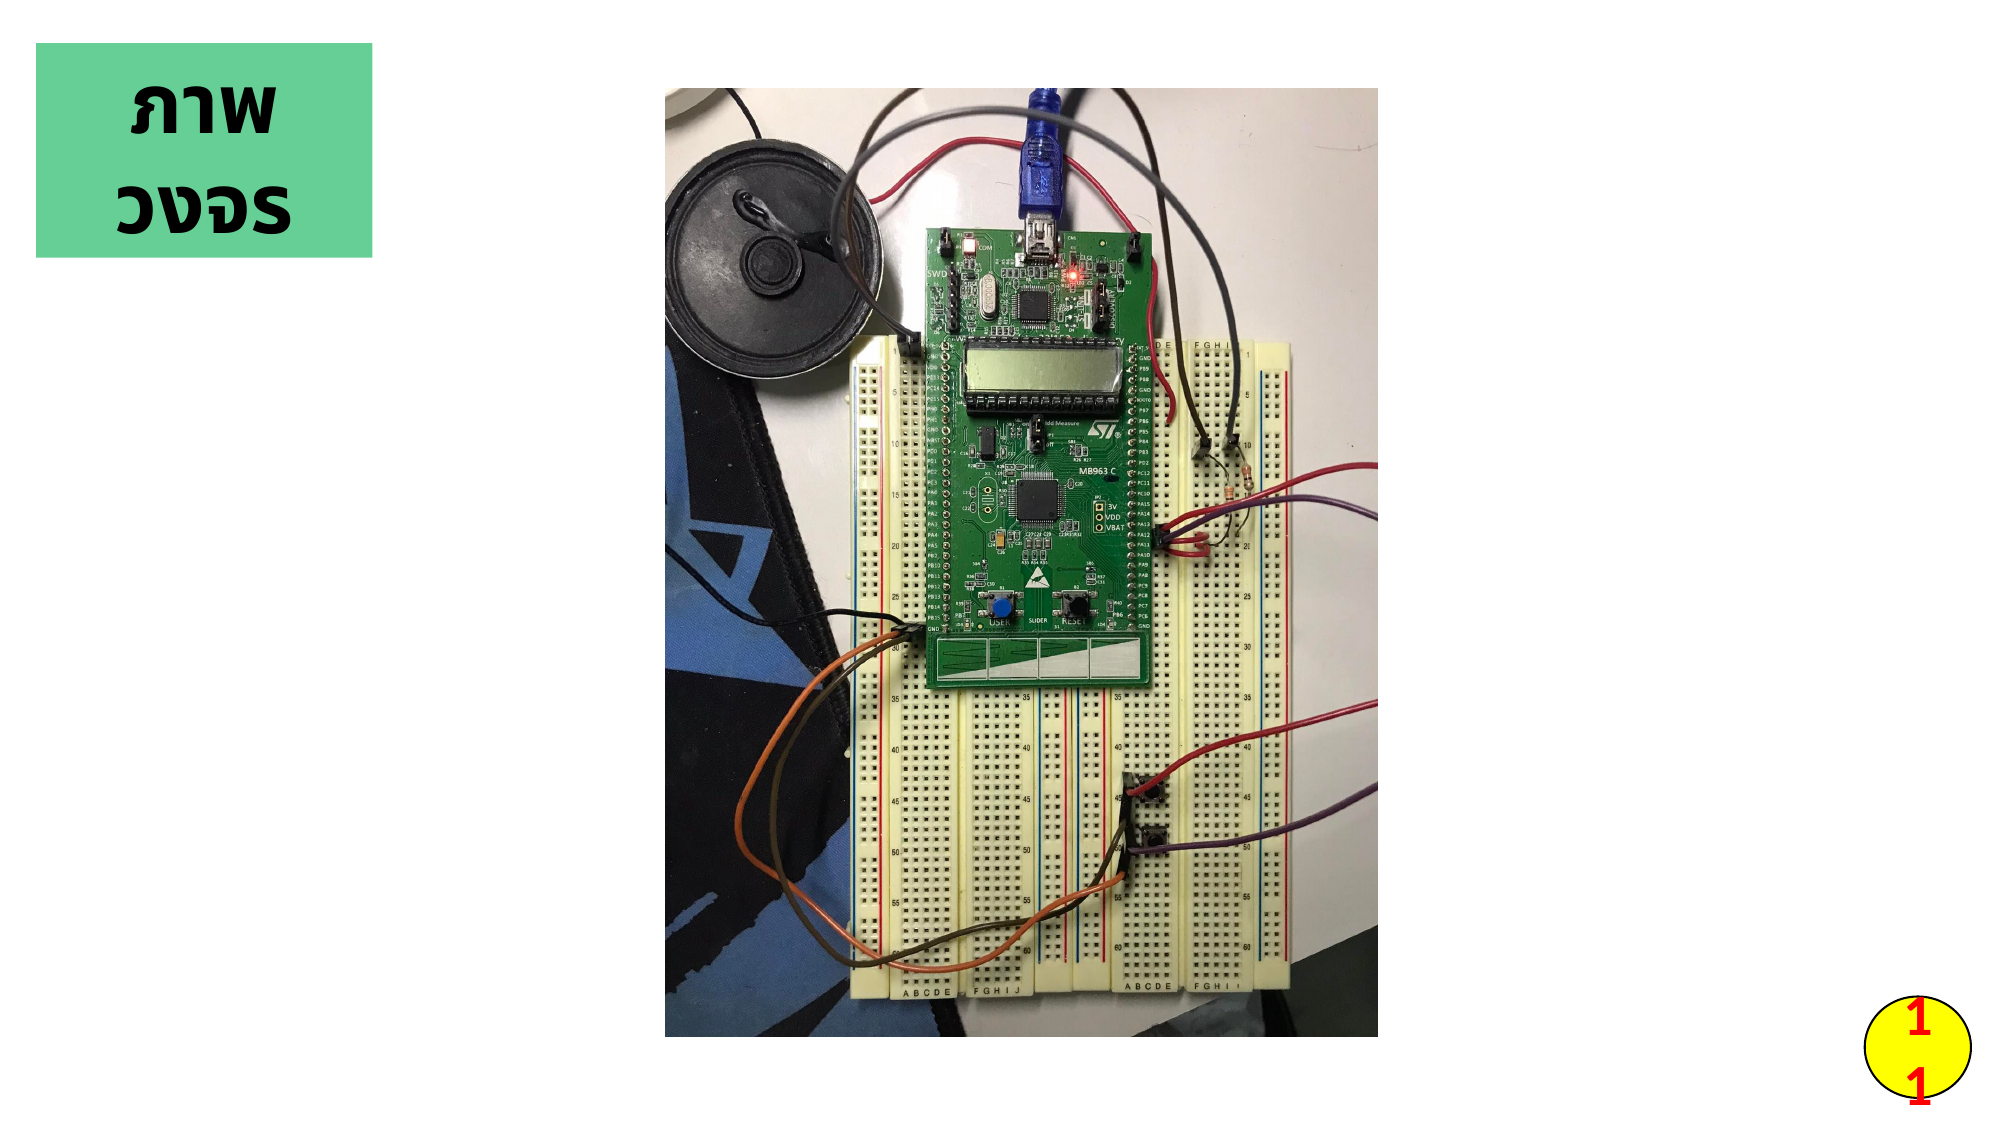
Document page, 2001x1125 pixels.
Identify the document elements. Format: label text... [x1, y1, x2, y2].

picture [665, 88, 1378, 1037]
text_box ภาพวงจร [36, 43, 373, 258]
text_box 11 [1863, 995, 1972, 1099]
